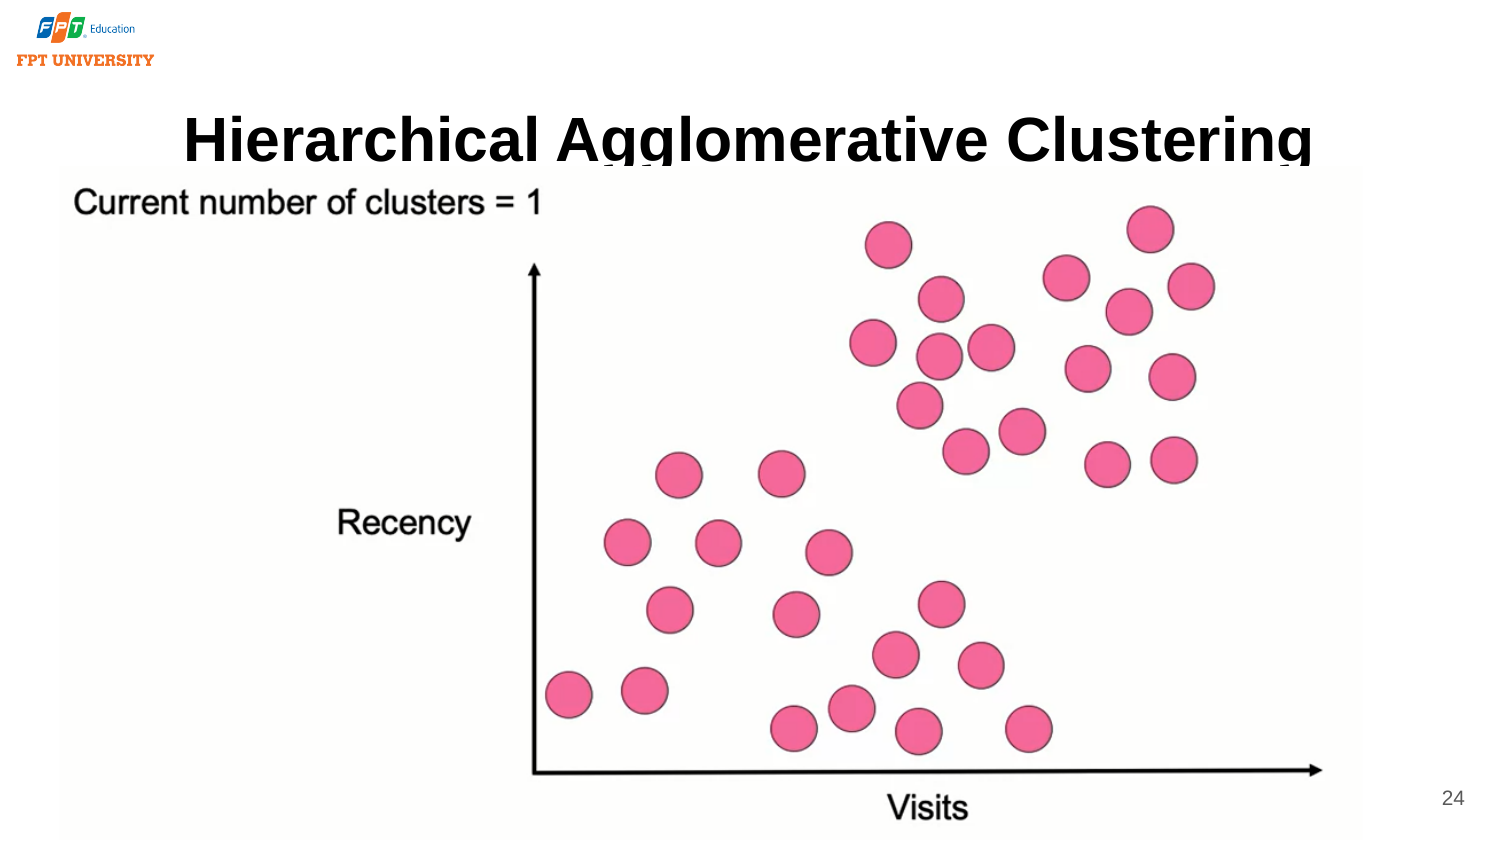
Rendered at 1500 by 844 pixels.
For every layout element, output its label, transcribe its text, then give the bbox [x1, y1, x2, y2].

title Hierarchical Agglomerative Clustering [51, 72, 1449, 167]
picture [11, 1, 160, 77]
picture [59, 166, 1363, 840]
slide_number 24 [1389, 764, 1480, 830]
